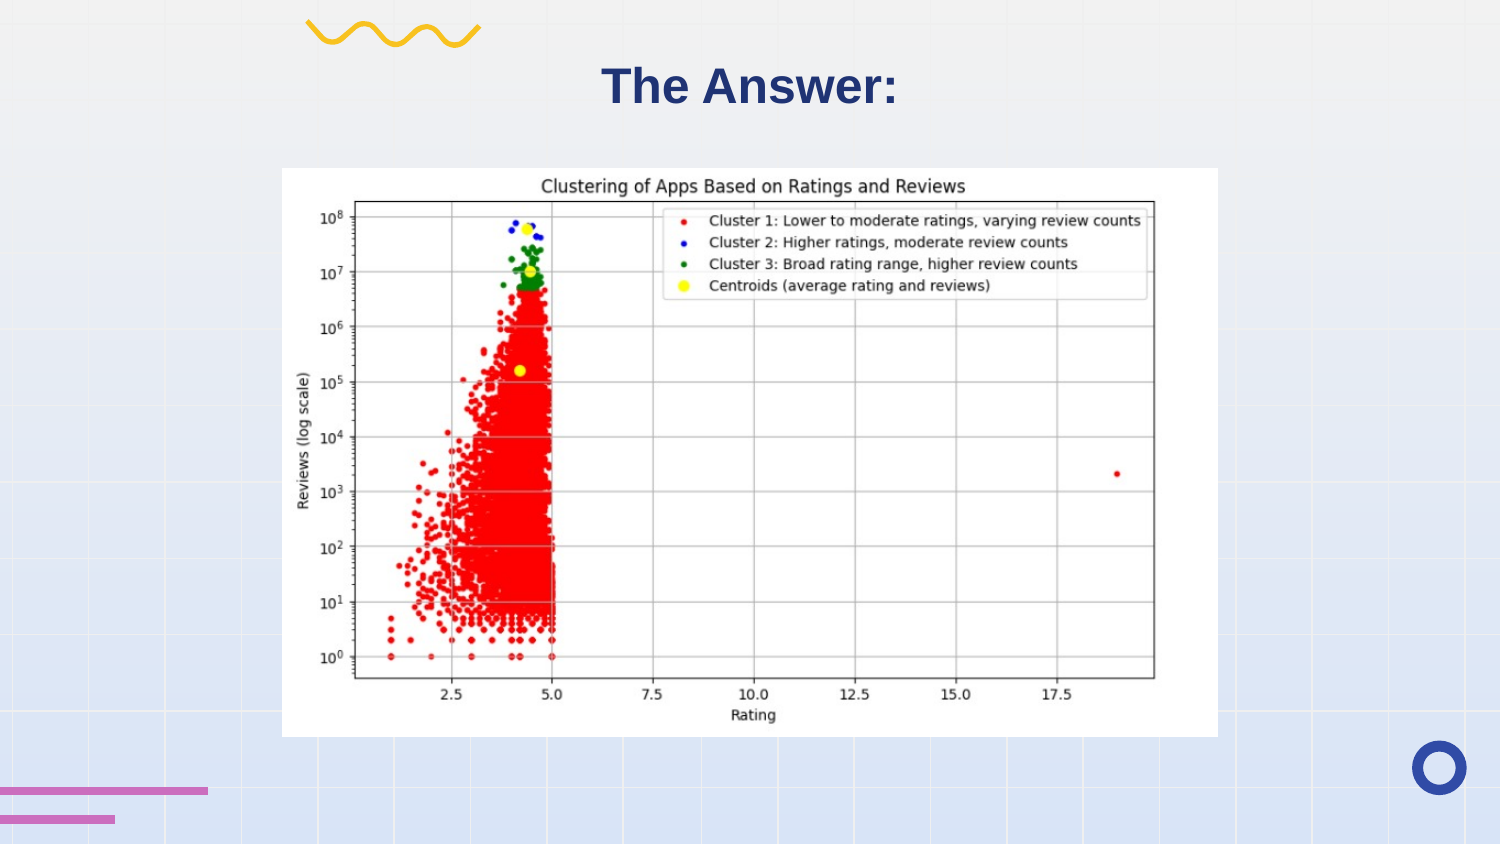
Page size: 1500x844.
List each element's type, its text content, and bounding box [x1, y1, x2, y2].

title The Answer: [118, 38, 1382, 169]
picture [282, 168, 1218, 737]
